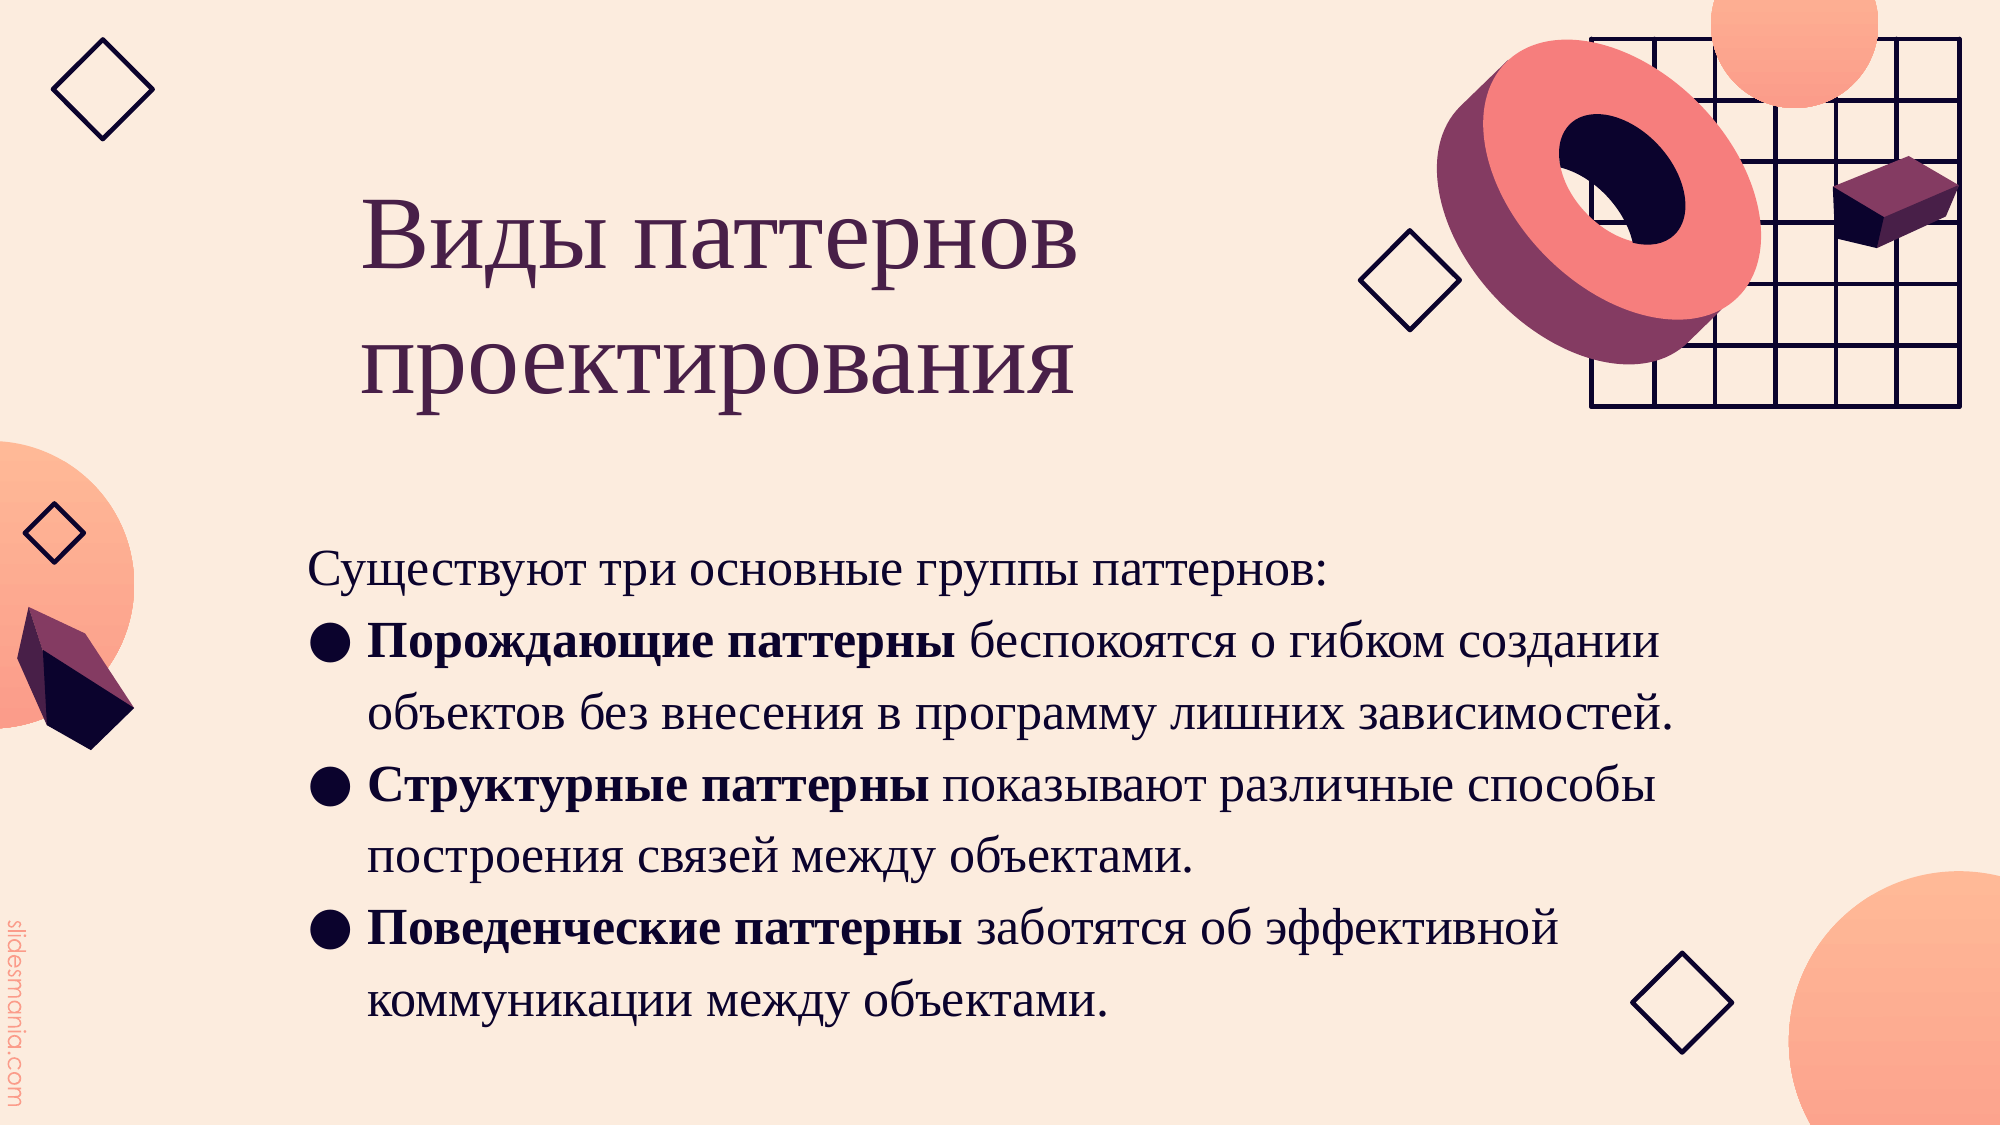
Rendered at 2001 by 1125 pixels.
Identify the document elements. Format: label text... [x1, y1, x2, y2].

list Существуют три основные группы паттернов: Порождающие паттерны беспокоятся о гибком создании объектов без внесения в программу лишних зависимостей. Структурные паттерны показывают различные способы построения связей между объектами. Поведенческие паттерны заботятся об эффективной коммуникации между объектами. [272, 504, 1744, 1019]
title Виды паттернов проектирования [339, 134, 1402, 445]
